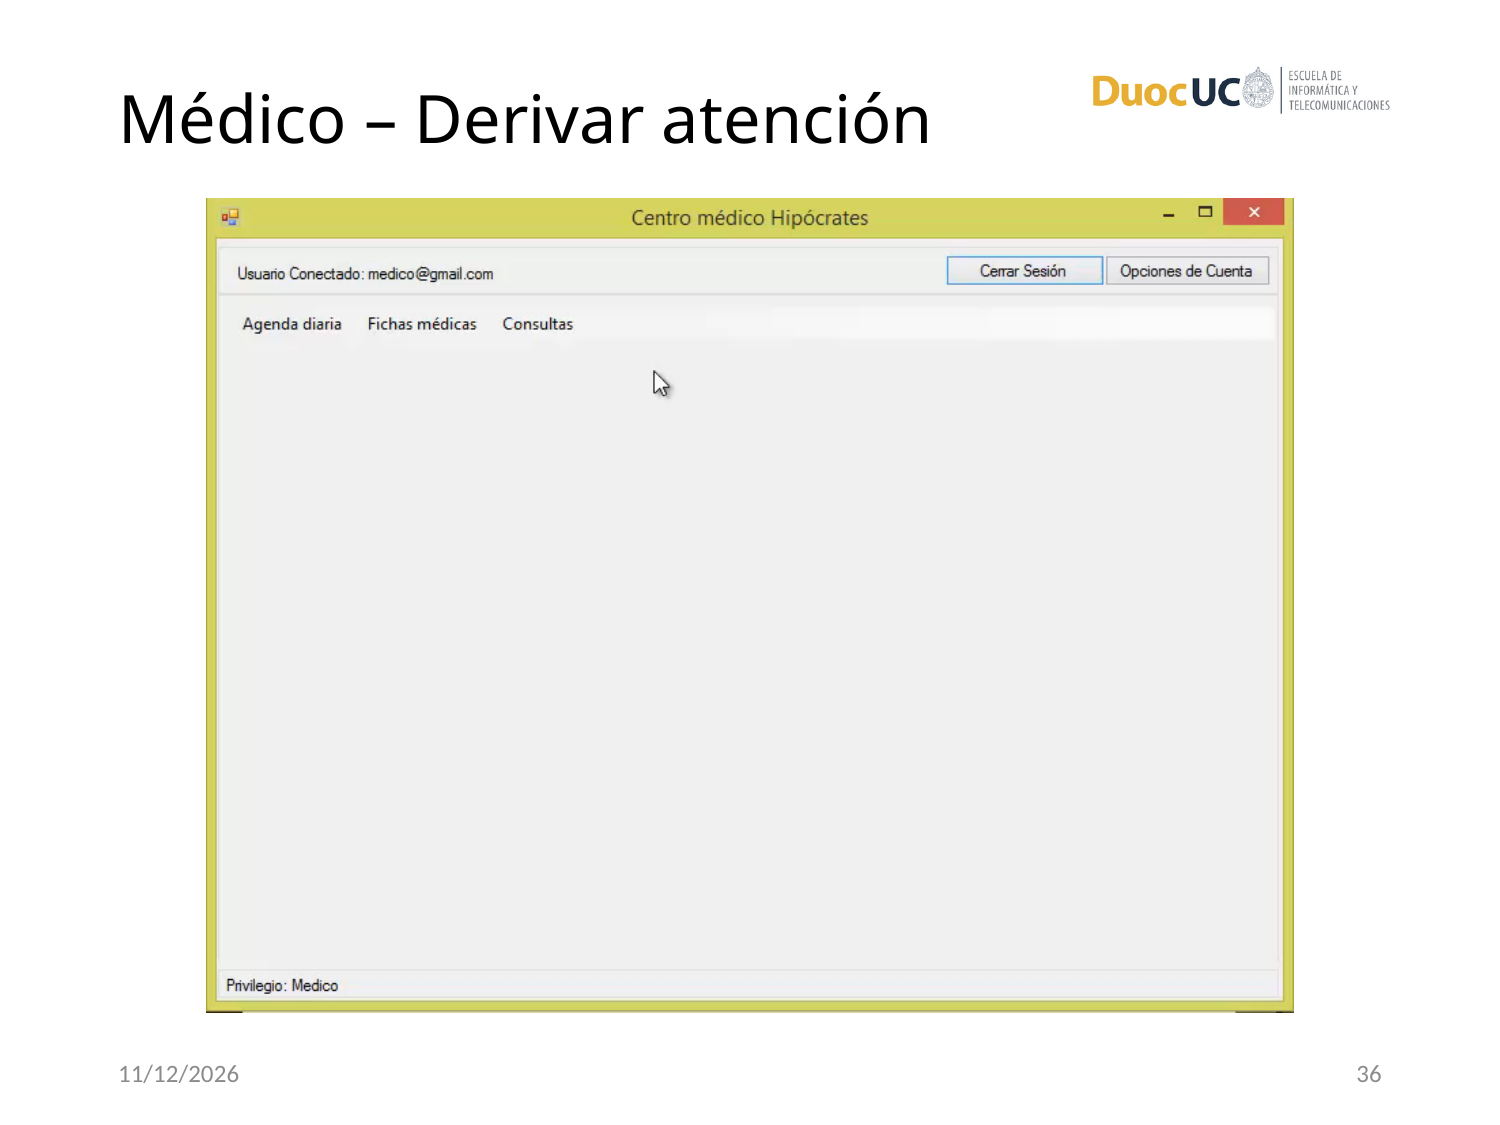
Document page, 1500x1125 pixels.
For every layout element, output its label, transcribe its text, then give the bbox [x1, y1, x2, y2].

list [206, 197, 1294, 1014]
slide_number 36 [1059, 1042, 1397, 1103]
picture [1085, 59, 1397, 118]
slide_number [103, 1042, 441, 1103]
title Médico – Derivar atención [103, 59, 959, 185]
